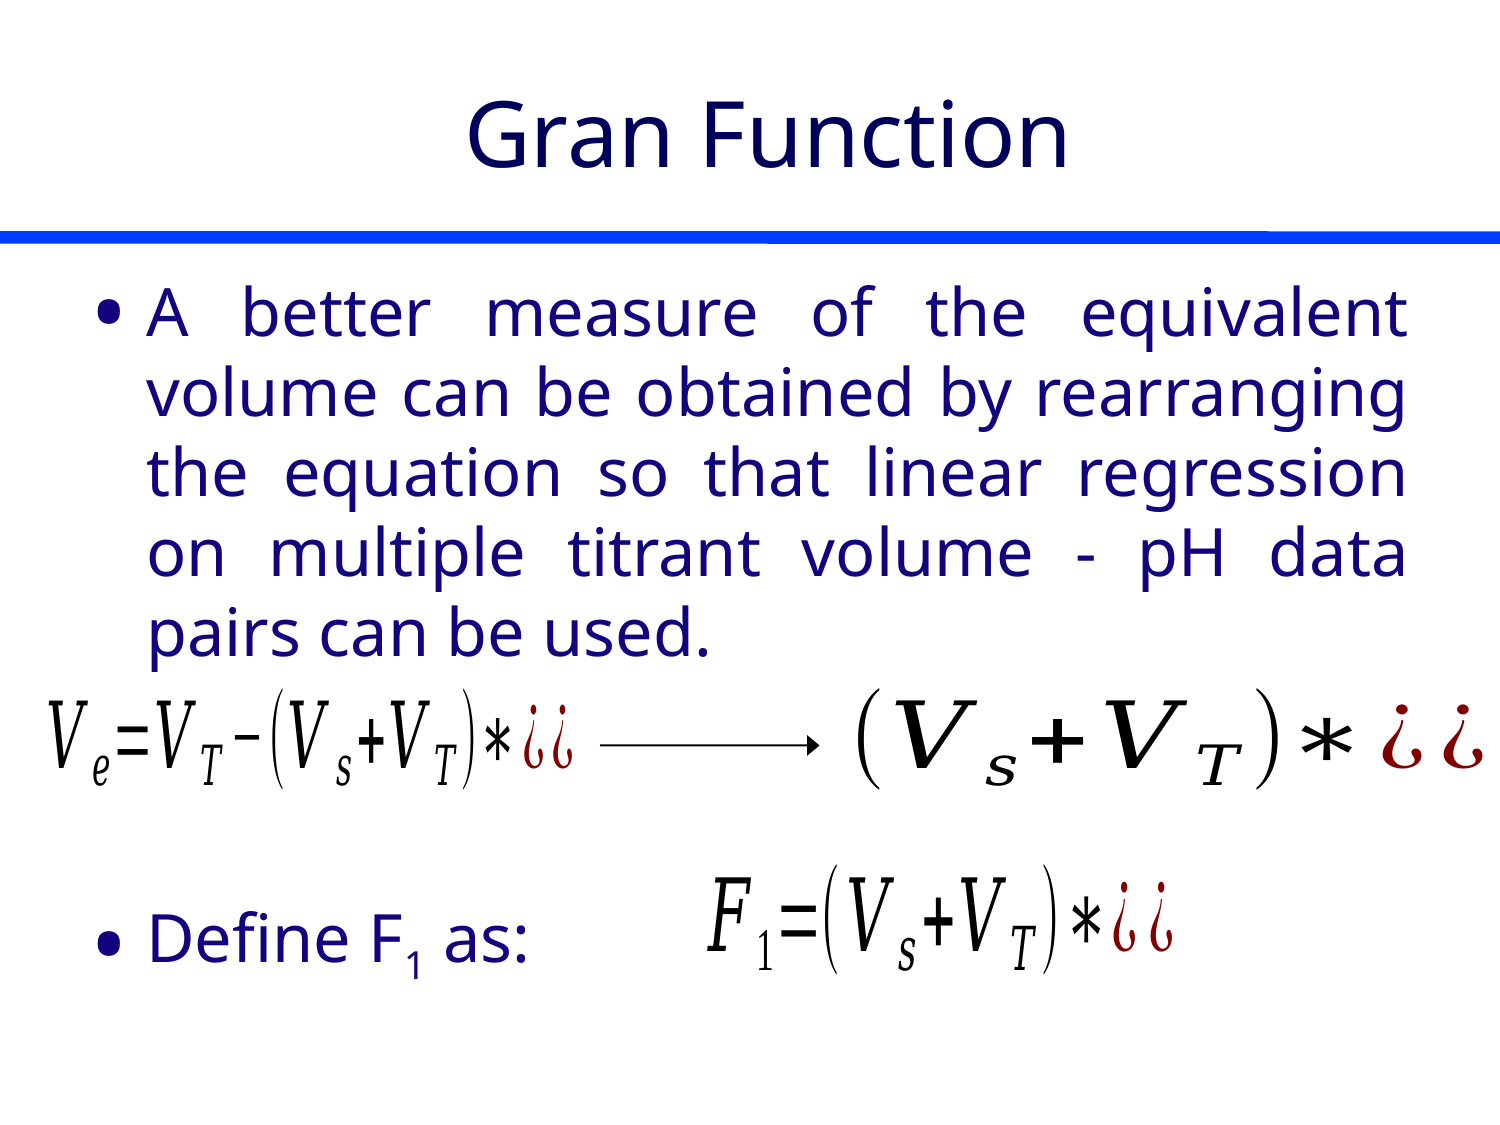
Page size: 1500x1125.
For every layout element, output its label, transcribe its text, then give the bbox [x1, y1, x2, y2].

text_box [599, 735, 820, 756]
title Gran Function [75, 37, 1463, 225]
list A better measure of the equivalent volume can be obtained by rearranging the equation so that linear regression on multiple titrant volume - pH data pairs can be used. Define F1 as: [74, 262, 1426, 1006]
